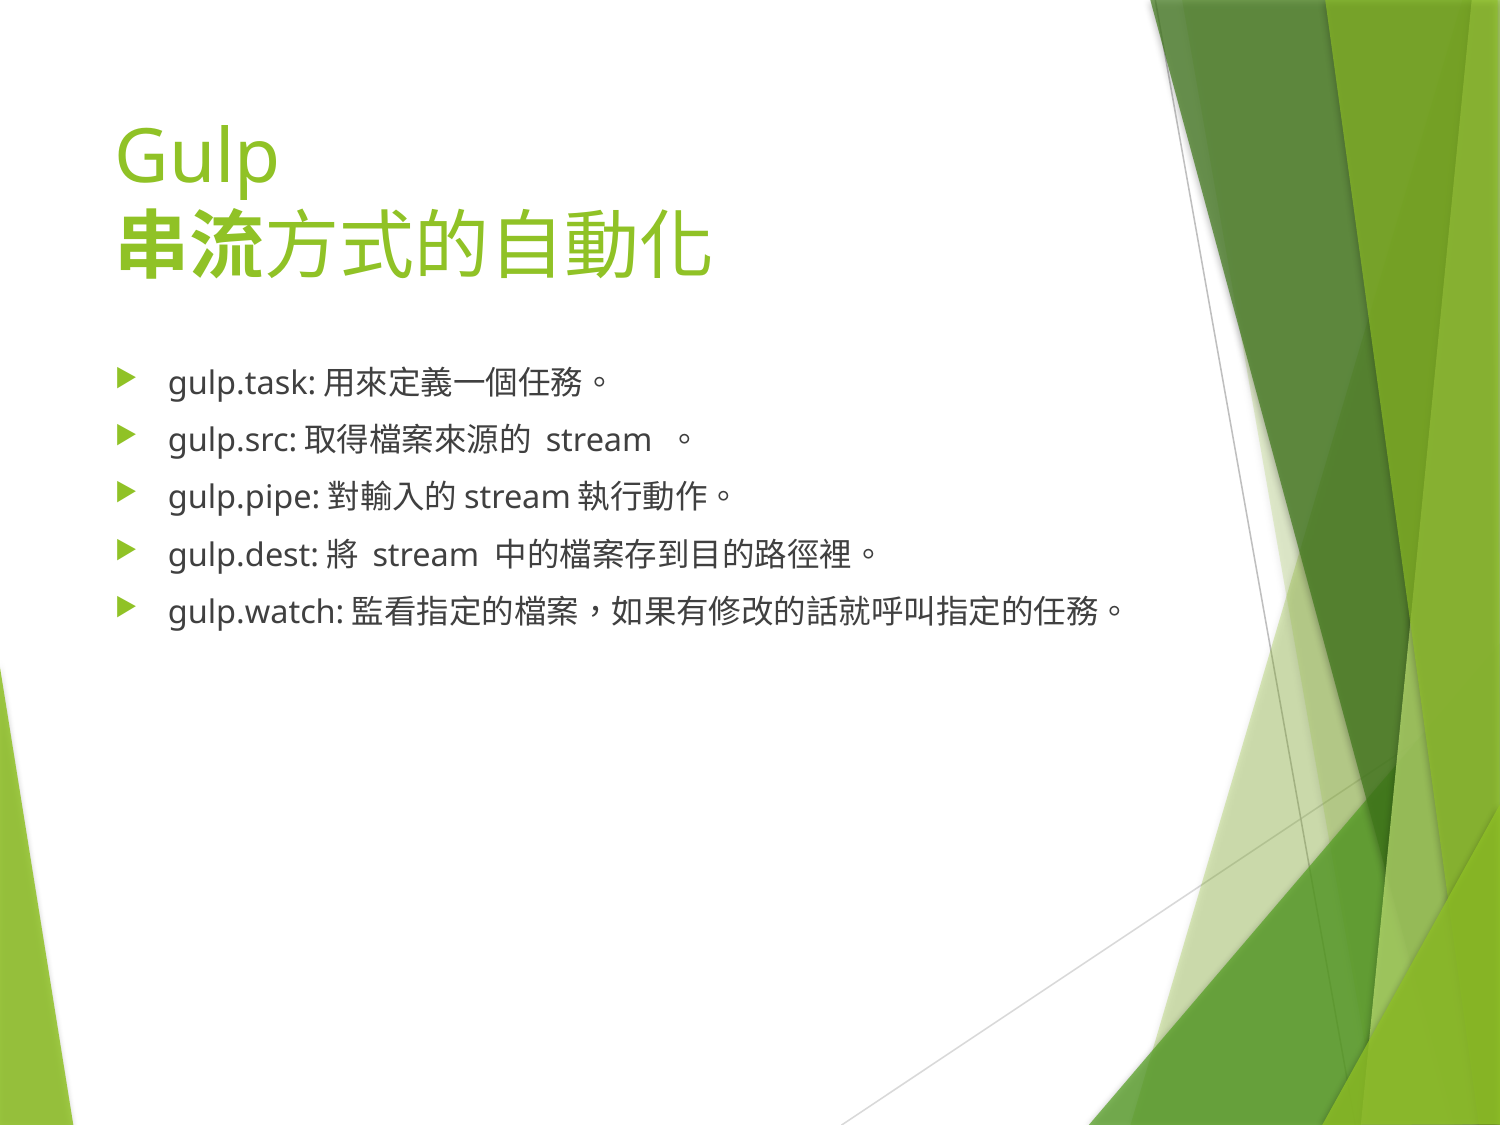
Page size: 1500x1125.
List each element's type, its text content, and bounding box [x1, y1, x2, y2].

title Gulp 串流方式的自動化 [99, 99, 1142, 317]
list gulp.task:用來定義一個任務。 gulp.src:取得檔案來源的 stream 。 gulp.pipe:對輸入的stream執行動作。 gulp.dest:將 stream 中的檔案存到目的路徑裡。 gulp.watch:監看指定的檔案，如果有修改的話就呼叫指定的任務。 [99, 354, 1142, 665]
